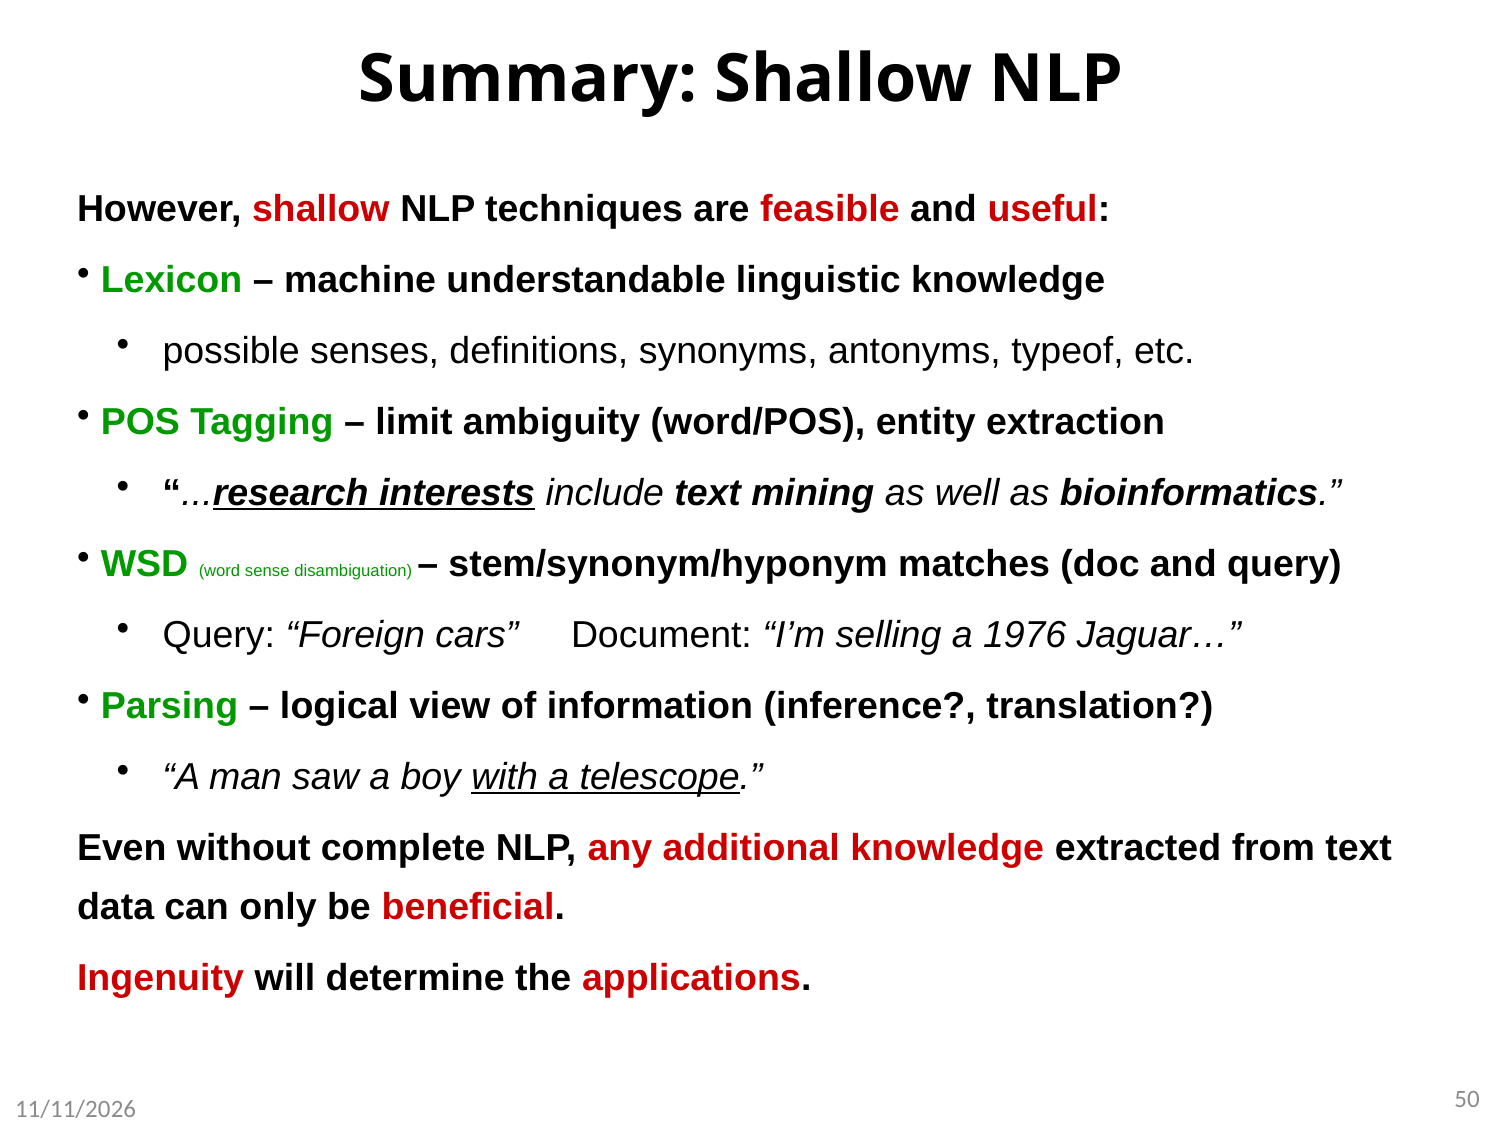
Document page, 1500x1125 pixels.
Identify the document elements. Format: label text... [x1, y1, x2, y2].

slide_number 50 [1157, 1080, 1495, 1116]
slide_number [0, 1089, 338, 1125]
title Summary: Shallow NLP [103, 28, 1397, 132]
text_box However, shallow NLP techniques are feasible and useful: Lexicon – machine understandable linguistic knowledge possible senses, definitions, synonyms, antonyms, typeof, etc. POS Tagging – limit ambiguity (word/POS), entity extraction “...research interests include text mining as well as bioinformatics.” WSD (word sense disambiguation) – stem/synonym/hyponym matches (doc and query) Query: “Foreign cars” Document: “I’m selling a 1976 Jaguar…” Parsing – logical view of information (inference?, translation?) “A man saw a boy with a telescope.” Even without complete NLP, any additional knowledge extracted from text data can only be beneficial. Ingenuity will determine the applications. [62, 163, 1488, 1005]
